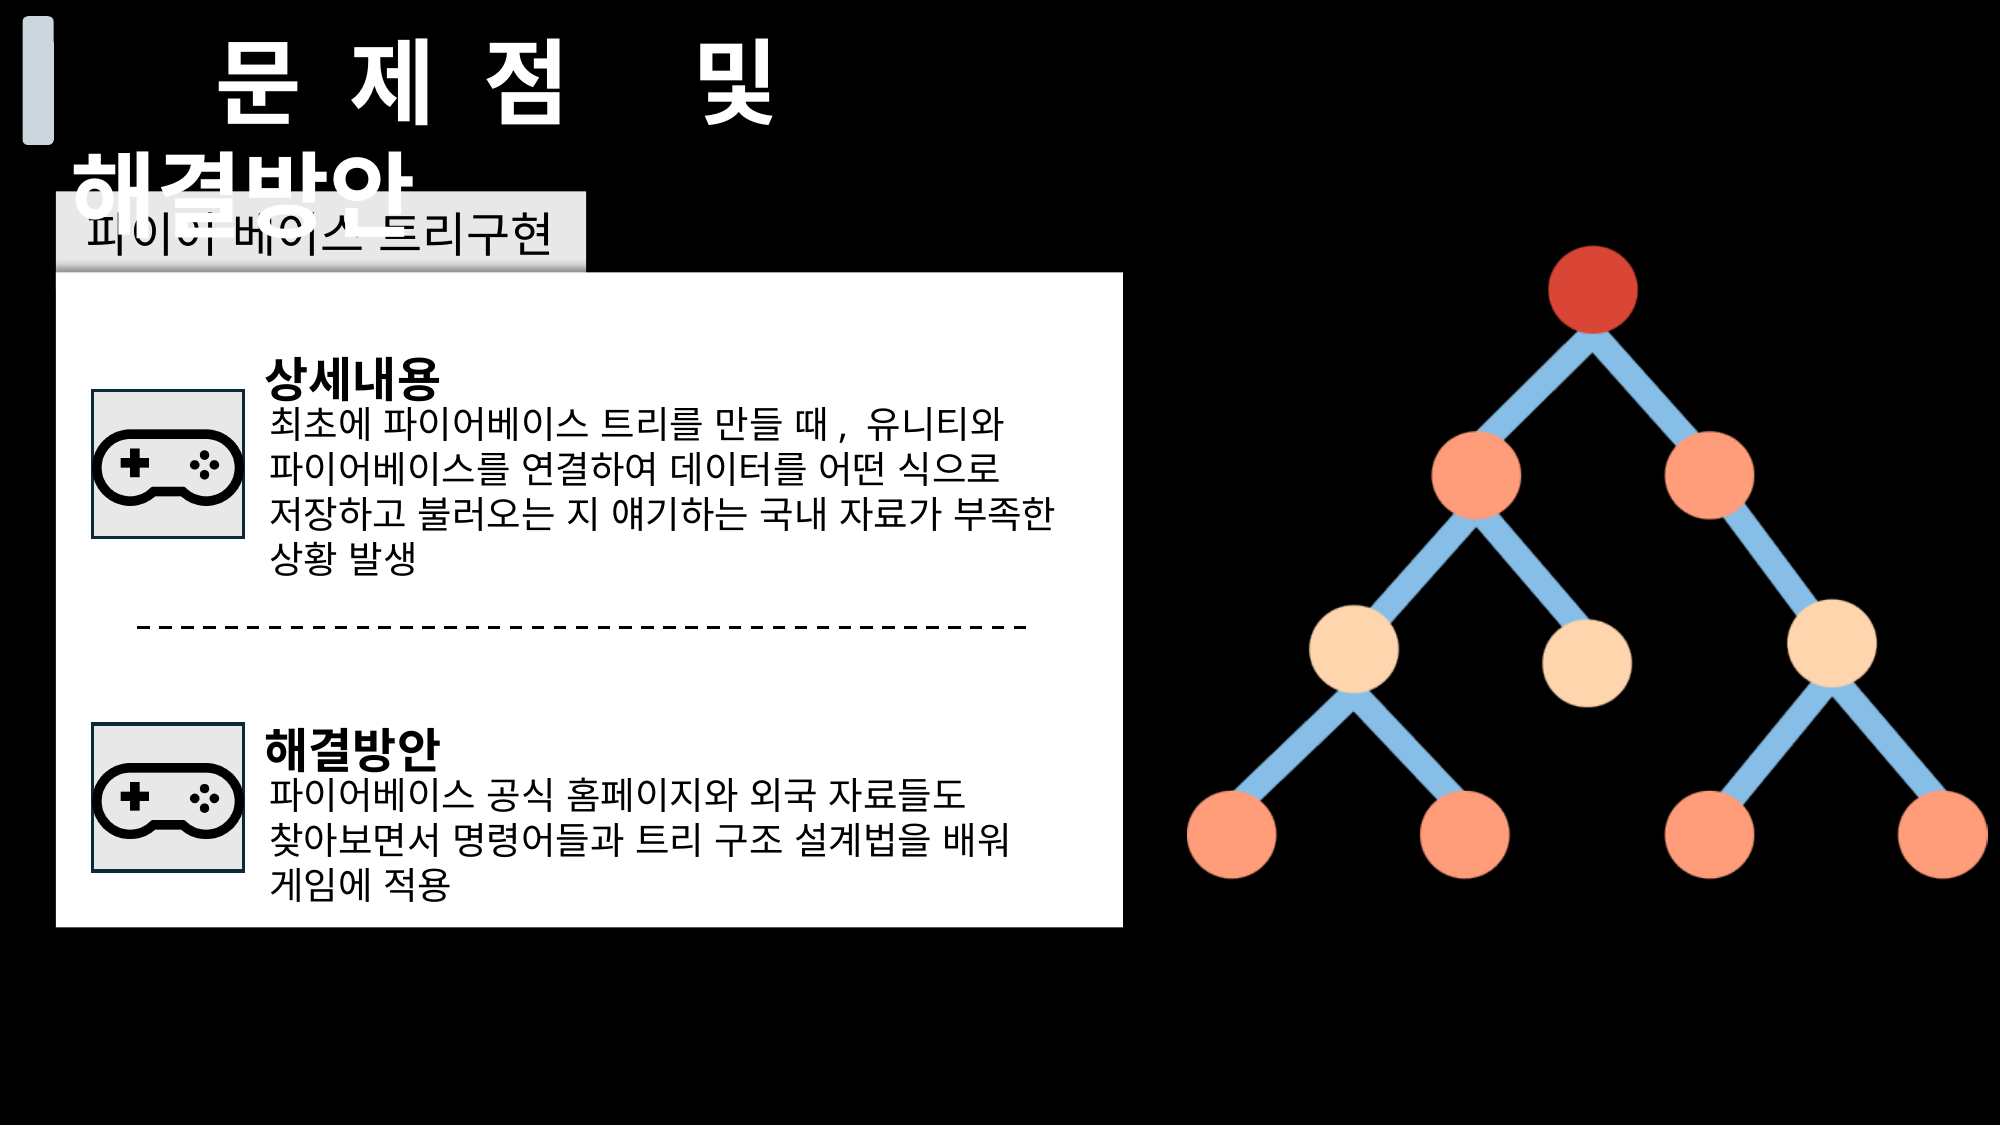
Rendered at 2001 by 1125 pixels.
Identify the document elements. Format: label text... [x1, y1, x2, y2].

picture [91, 725, 245, 878]
text_box [291, 190, 303, 197]
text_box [155, 713, 1087, 872]
picture [1186, 161, 1988, 964]
text_box [401, 190, 588, 261]
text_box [155, 341, 1087, 546]
picture [91, 391, 155, 544]
text_box [148, 190, 165, 197]
text_box [54, 271, 1125, 929]
text_box [87, 190, 102, 197]
text_box [372, 190, 389, 197]
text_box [22, 15, 794, 146]
text_box [54, 190, 77, 261]
text_box [167, 190, 249, 197]
text_box [112, 190, 118, 197]
text_box 파이어 베이스 트리구현 [55, 197, 587, 270]
text_box [315, 190, 342, 197]
